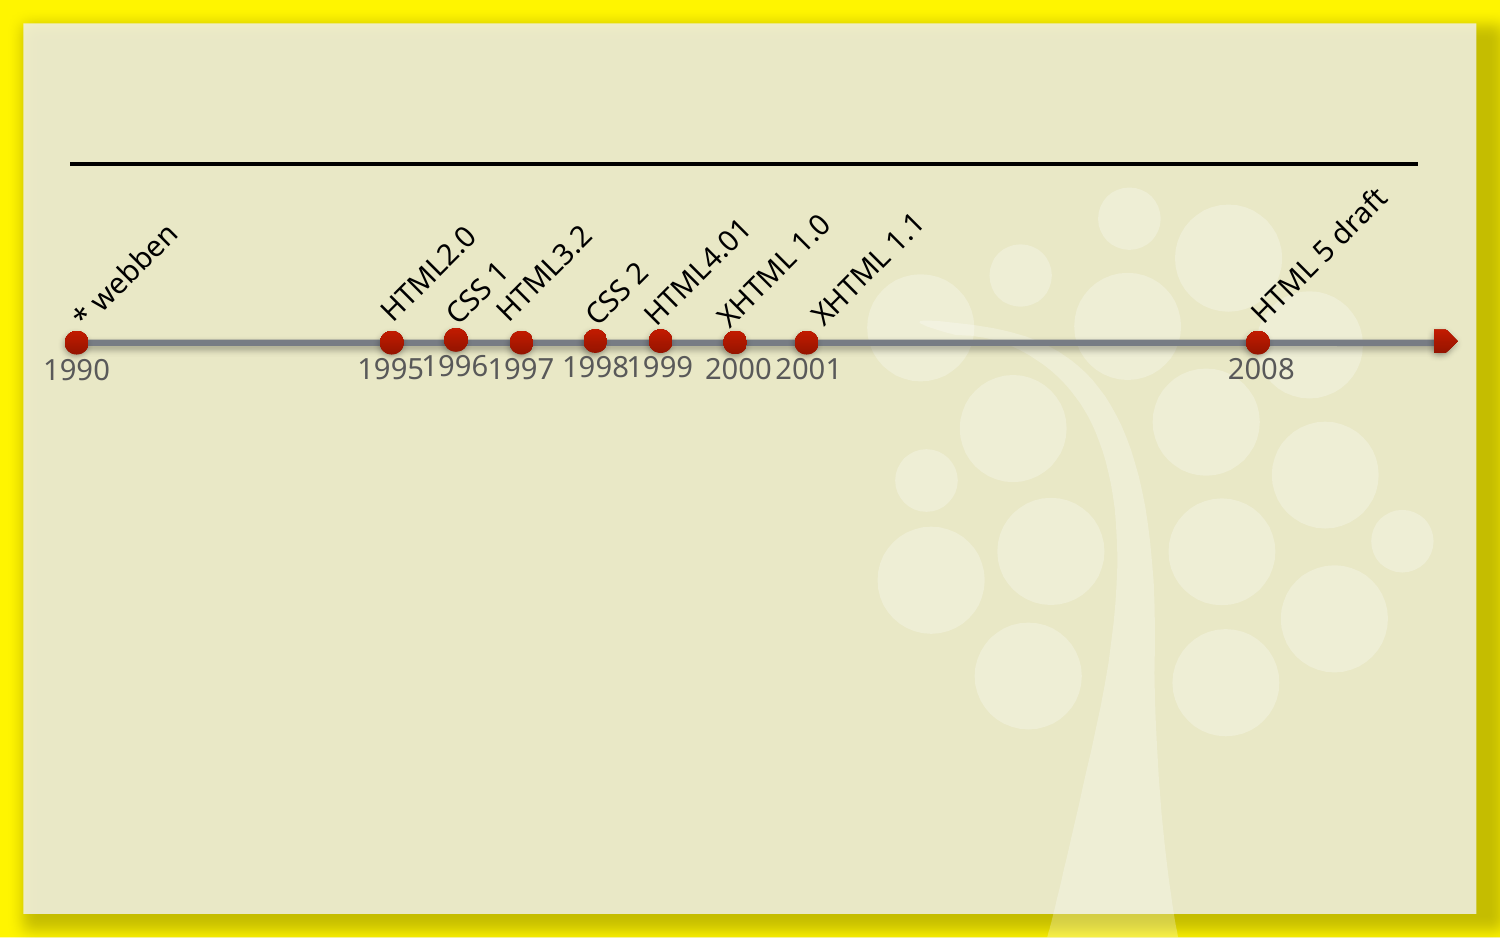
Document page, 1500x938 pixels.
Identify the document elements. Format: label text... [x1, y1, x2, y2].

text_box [350, 330, 410, 394]
text_box [64, 334, 76, 343]
text_box CSS 1 [421, 237, 531, 326]
text_box HTML2.0 [356, 201, 499, 329]
text_box 1990 [28, 343, 125, 394]
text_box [498, 330, 551, 394]
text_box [702, 330, 764, 394]
text_box * webben [49, 199, 200, 342]
text_box HTML 5 draft [1226, 163, 1409, 329]
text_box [765, 330, 853, 394]
text_box XHTML 1.0 [693, 189, 853, 329]
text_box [1217, 330, 1306, 394]
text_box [415, 327, 495, 391]
text_box XHTML 1.1 [787, 188, 947, 329]
text_box HTML4.01 [626, 194, 774, 327]
text_box HTML3.2 [484, 201, 614, 329]
text_box CSS 2 [561, 238, 671, 327]
text_box [1433, 329, 1458, 354]
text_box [554, 329, 637, 392]
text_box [638, 329, 700, 392]
